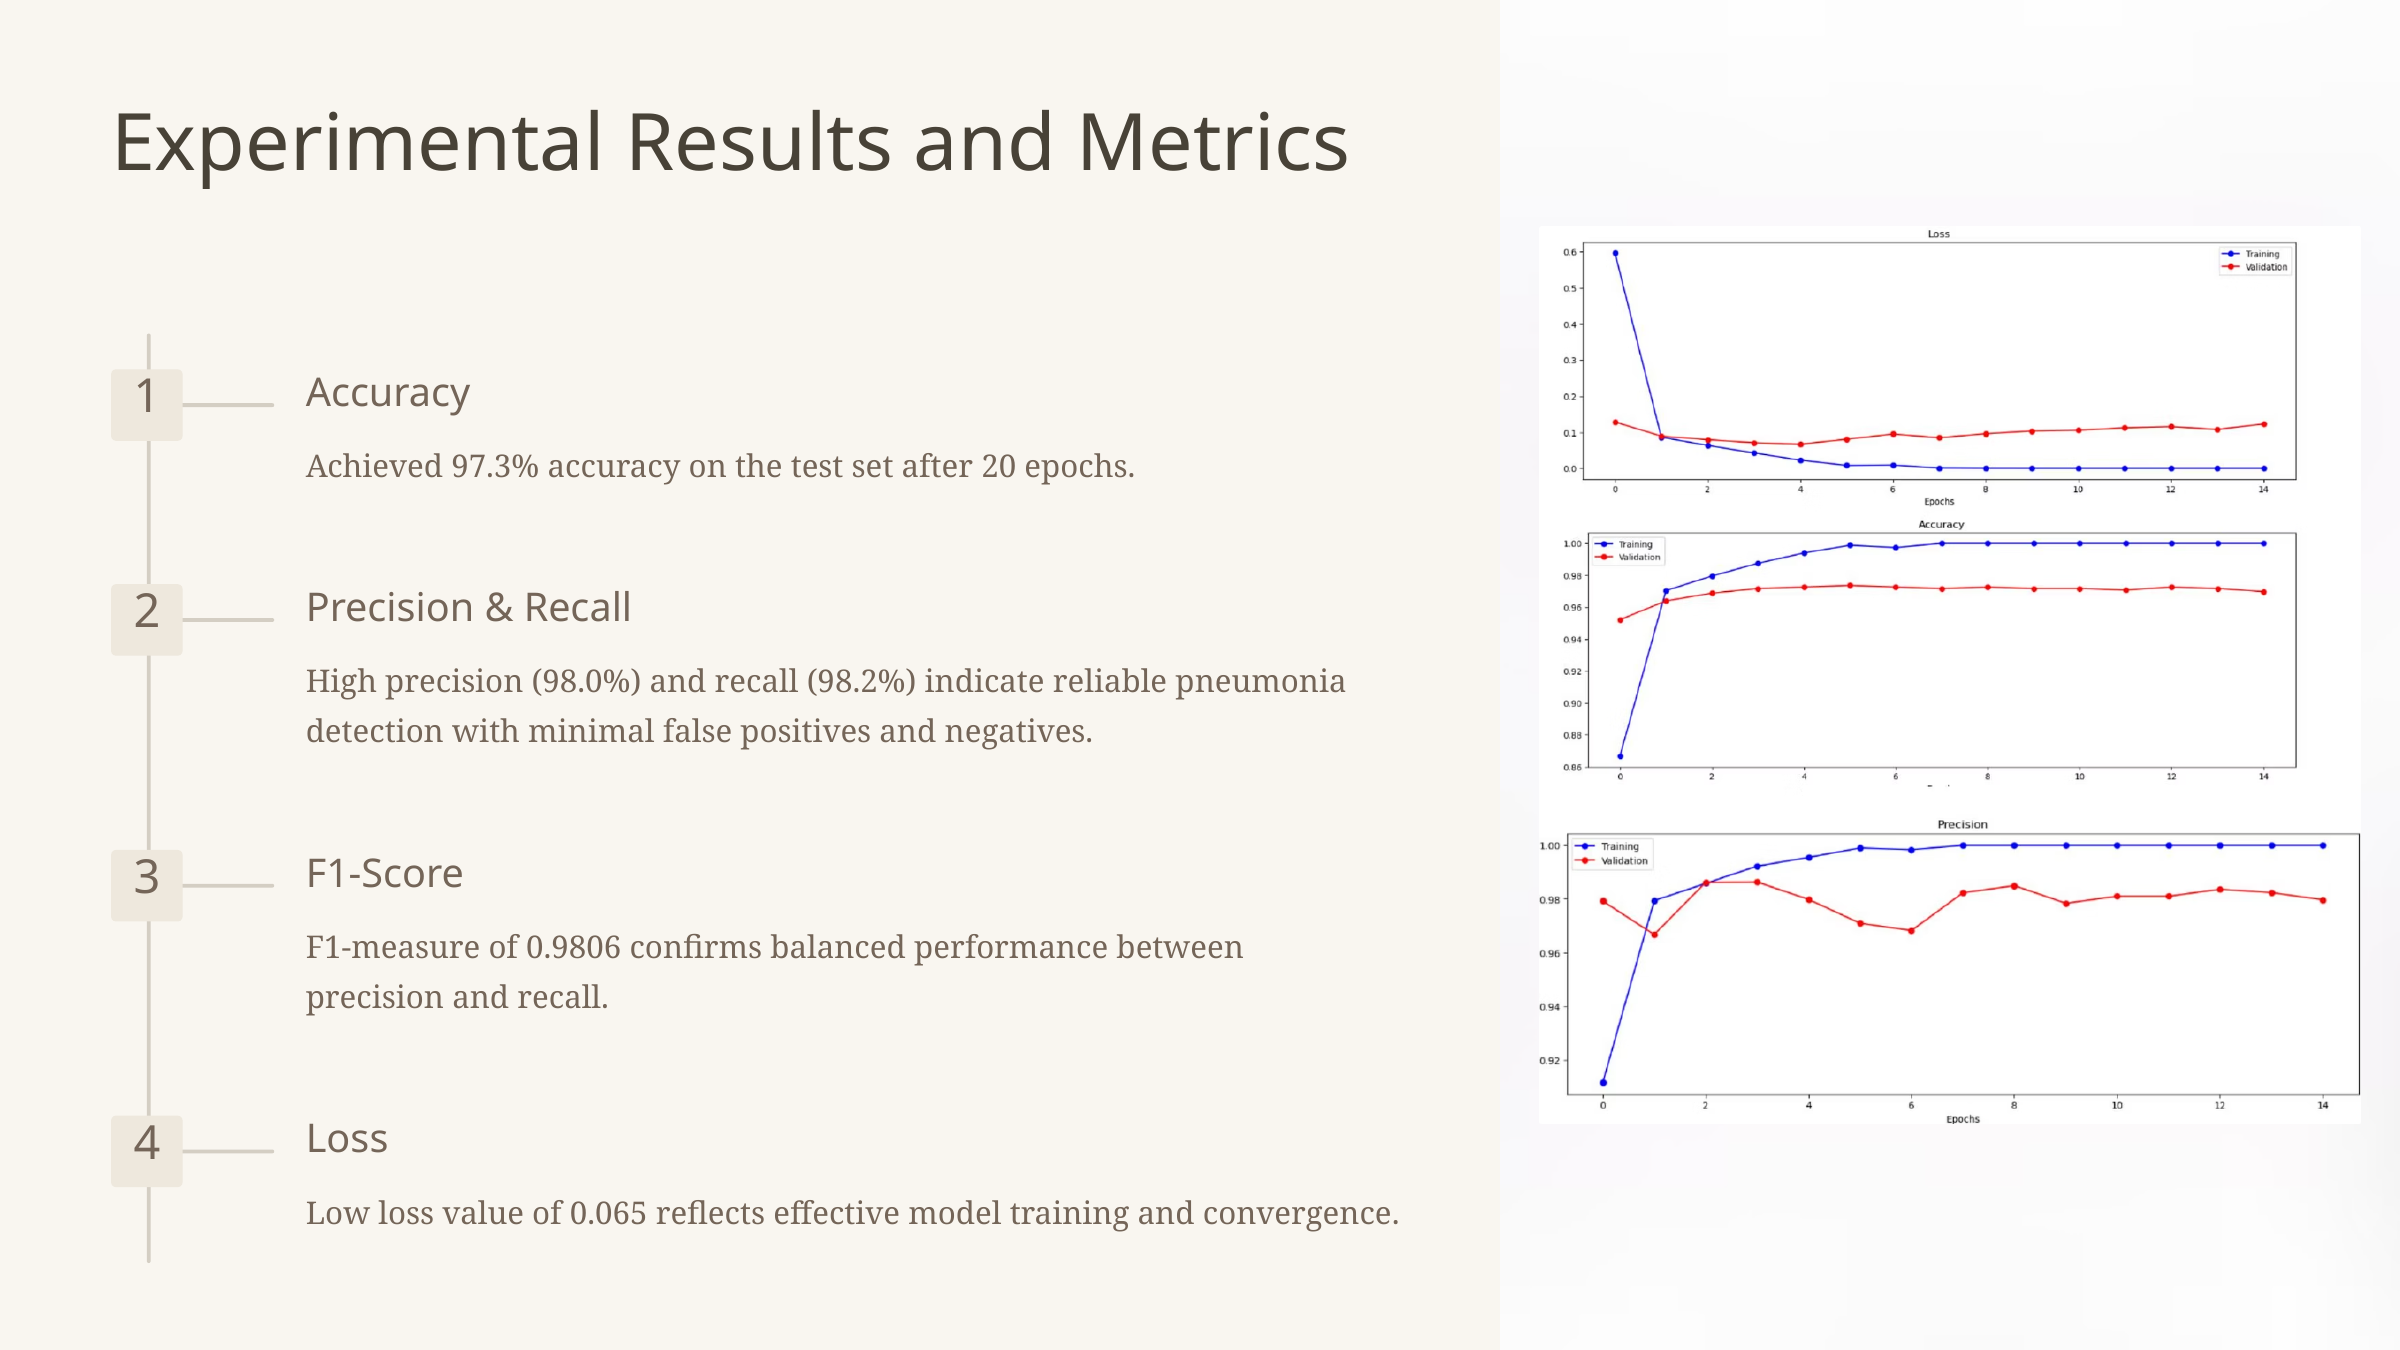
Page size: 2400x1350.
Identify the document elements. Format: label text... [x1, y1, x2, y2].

text_box [111, 369, 183, 441]
text_box Accuracy [305, 365, 703, 416]
text_box Experimental Results and Metrics [111, 87, 1389, 286]
text_box High precision (98.0%) and recall (98.2%) indicate reliable pneumonia detection with minimal false positives and negatives. [305, 648, 1389, 751]
text_box Achieved 97.3% accuracy on the test set after 20 epochs. [305, 434, 1389, 485]
text_box [146, 333, 151, 369]
picture [1499, 0, 2400, 1350]
text_box [146, 922, 151, 1115]
text_box [111, 1115, 183, 1188]
text_box [111, 584, 183, 656]
text_box 3 [123, 856, 171, 916]
text_box 2 [123, 590, 171, 650]
text_box Low loss value of 0.065 reflects effective model training and convergence. [305, 1180, 1389, 1232]
text_box [183, 883, 275, 888]
text_box 1 [123, 375, 171, 435]
text_box [183, 403, 275, 408]
text_box [146, 1188, 151, 1264]
text_box 4 [123, 1121, 171, 1182]
text_box [146, 441, 151, 584]
text_box Precision & Recall [305, 580, 703, 630]
text_box [111, 849, 183, 922]
text_box Loss [305, 1111, 703, 1162]
text_box [183, 1149, 275, 1154]
text_box [146, 656, 151, 849]
text_box F1-measure of 0.9806 confirms balanced performance between precision and recall. [305, 914, 1389, 1017]
text_box [183, 618, 275, 622]
text_box F1-Score [305, 846, 703, 896]
